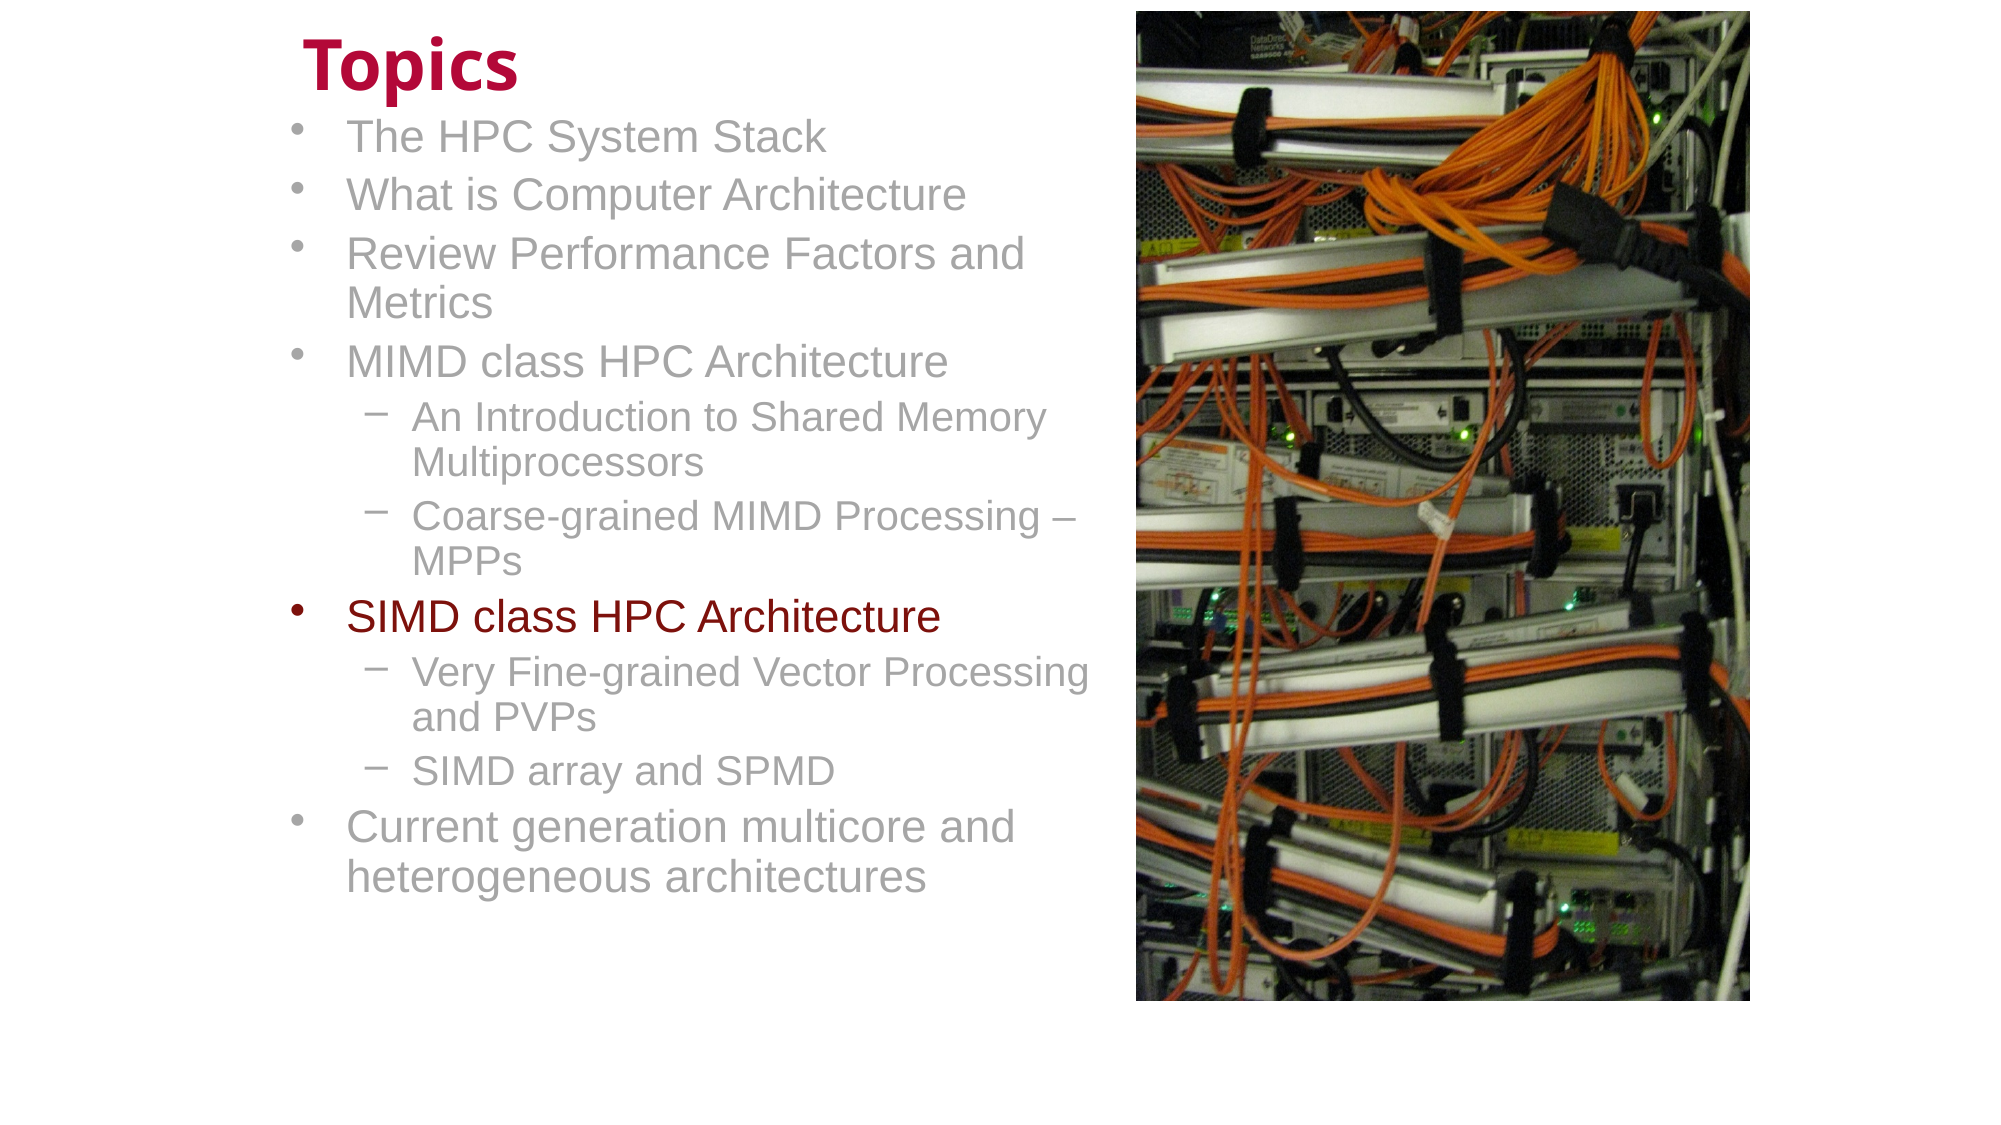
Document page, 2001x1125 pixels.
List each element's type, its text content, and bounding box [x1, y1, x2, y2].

picture [1136, 11, 1750, 1001]
text_box Topics [287, 12, 1136, 105]
text_box The HPC System Stack What is Computer Architecture Review Performance Factors and Metrics MIMD class HPC Architecture An Introduction to Shared Memory Multiprocessors Coarse-grained MIMD Processing – MPPs SIMD class HPC Architecture Very Fine-grained Vector Processing and PVPs SIMD array and SPMD Current generation multicore and heterogeneous architectures [274, 105, 1113, 1002]
